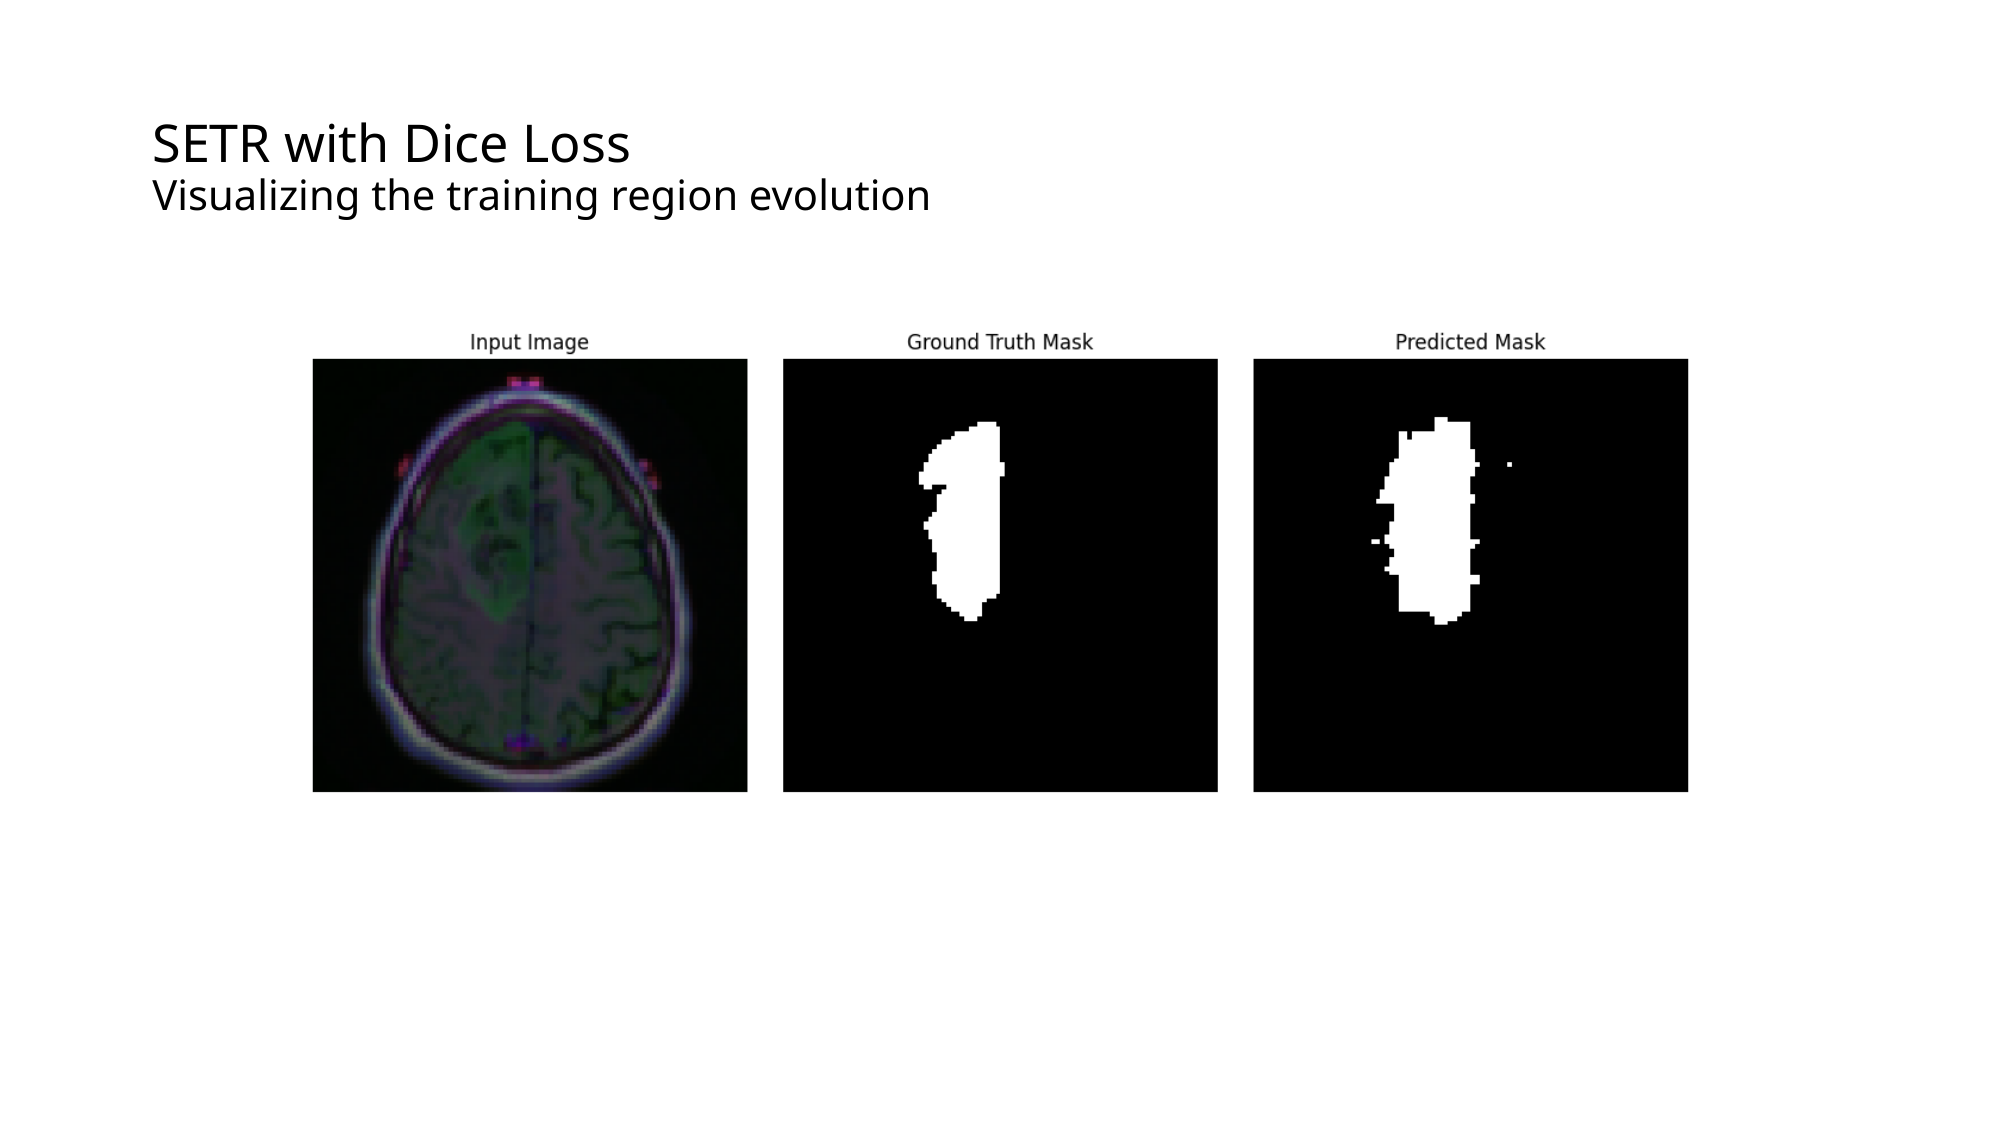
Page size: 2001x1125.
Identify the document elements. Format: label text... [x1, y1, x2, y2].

title SETR with Dice Loss Visualizing the training region evolution [137, 59, 1863, 278]
picture [301, 320, 1699, 805]
